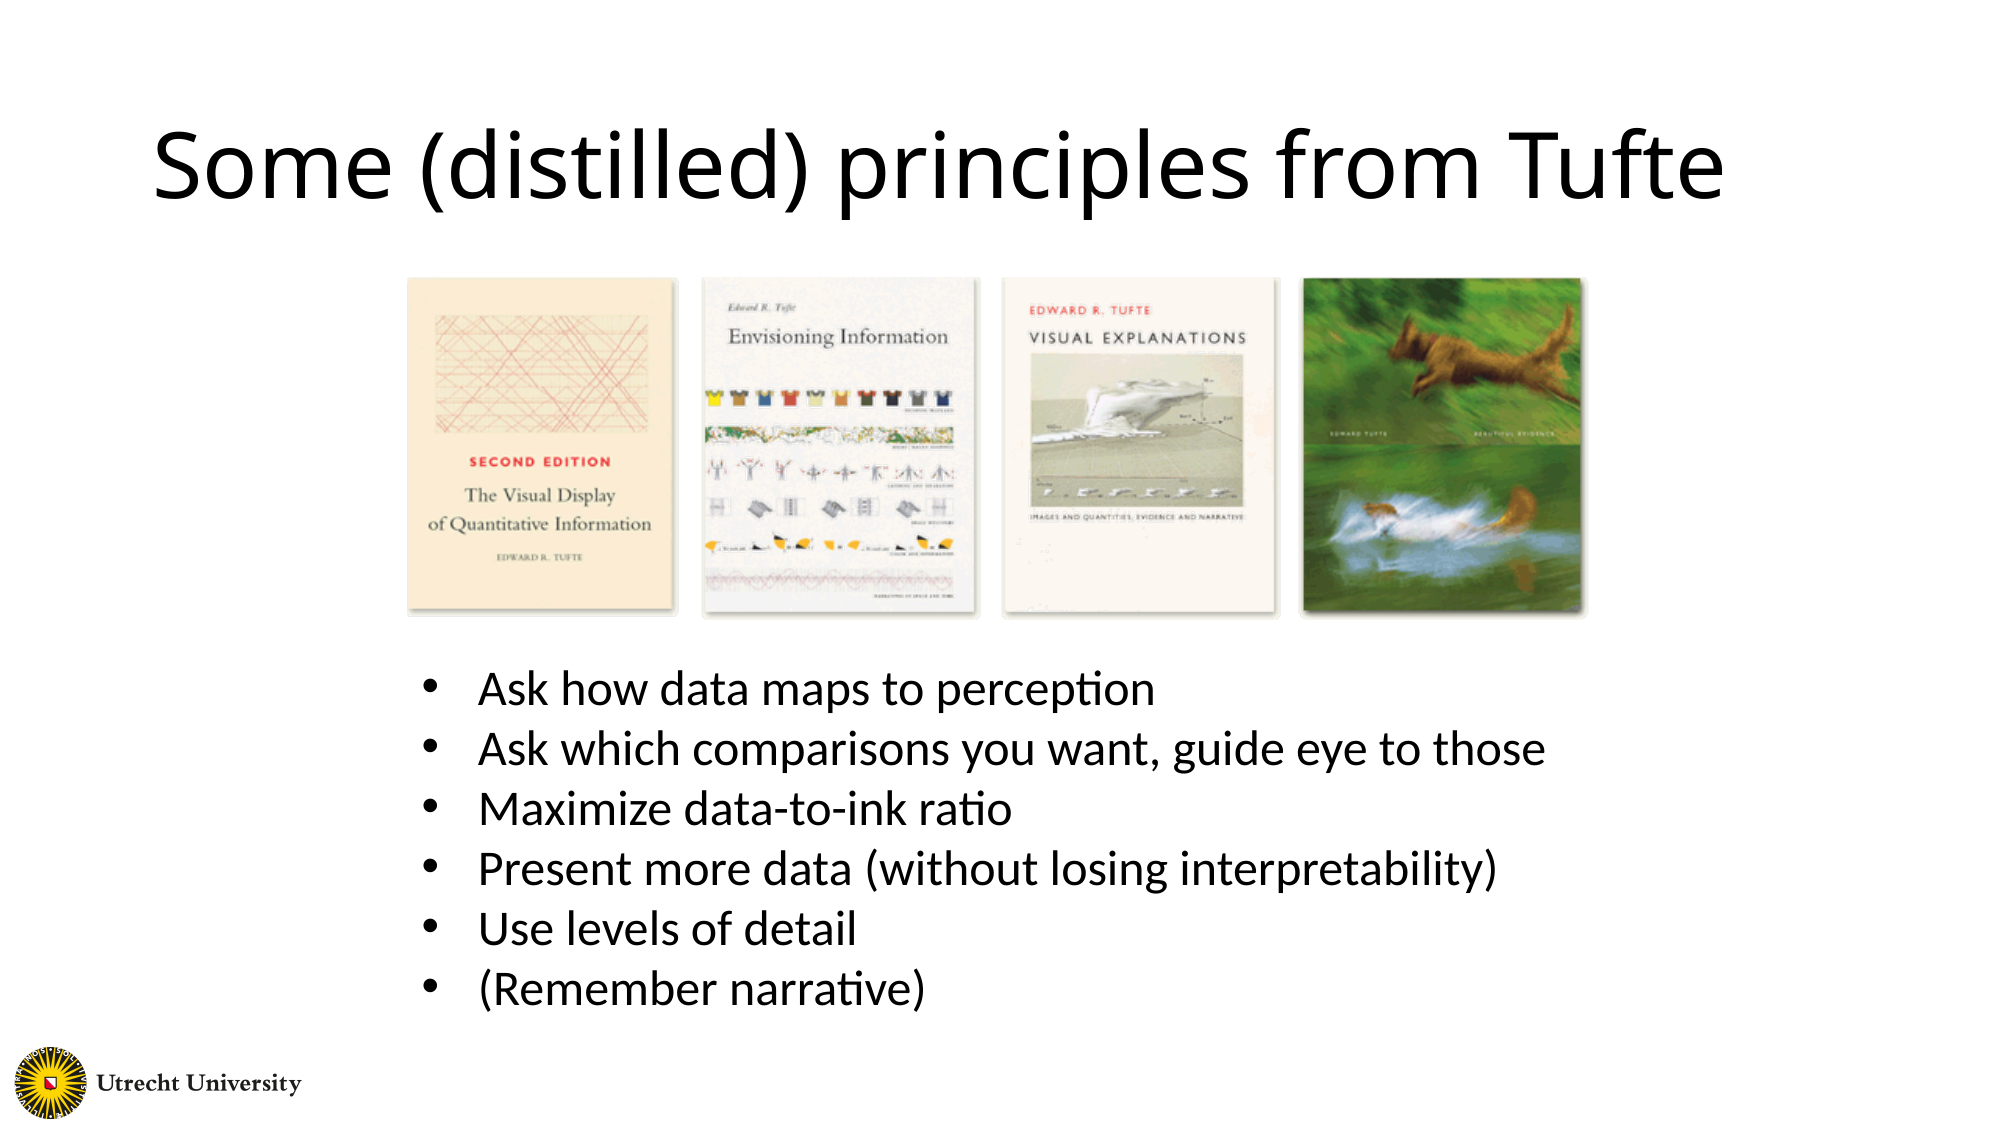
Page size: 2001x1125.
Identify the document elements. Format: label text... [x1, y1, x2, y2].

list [406, 277, 1593, 620]
title Some (distilled) principles from Tufte [137, 59, 1863, 278]
text_box Ask how data maps to perception Ask which comparisons you want, guide eye to those Maximize data-to-ink ratio Present more data (without losing interpretability) Use levels of detail (Remember narrative) [406, 647, 1593, 1023]
picture [0, 995, 386, 1125]
